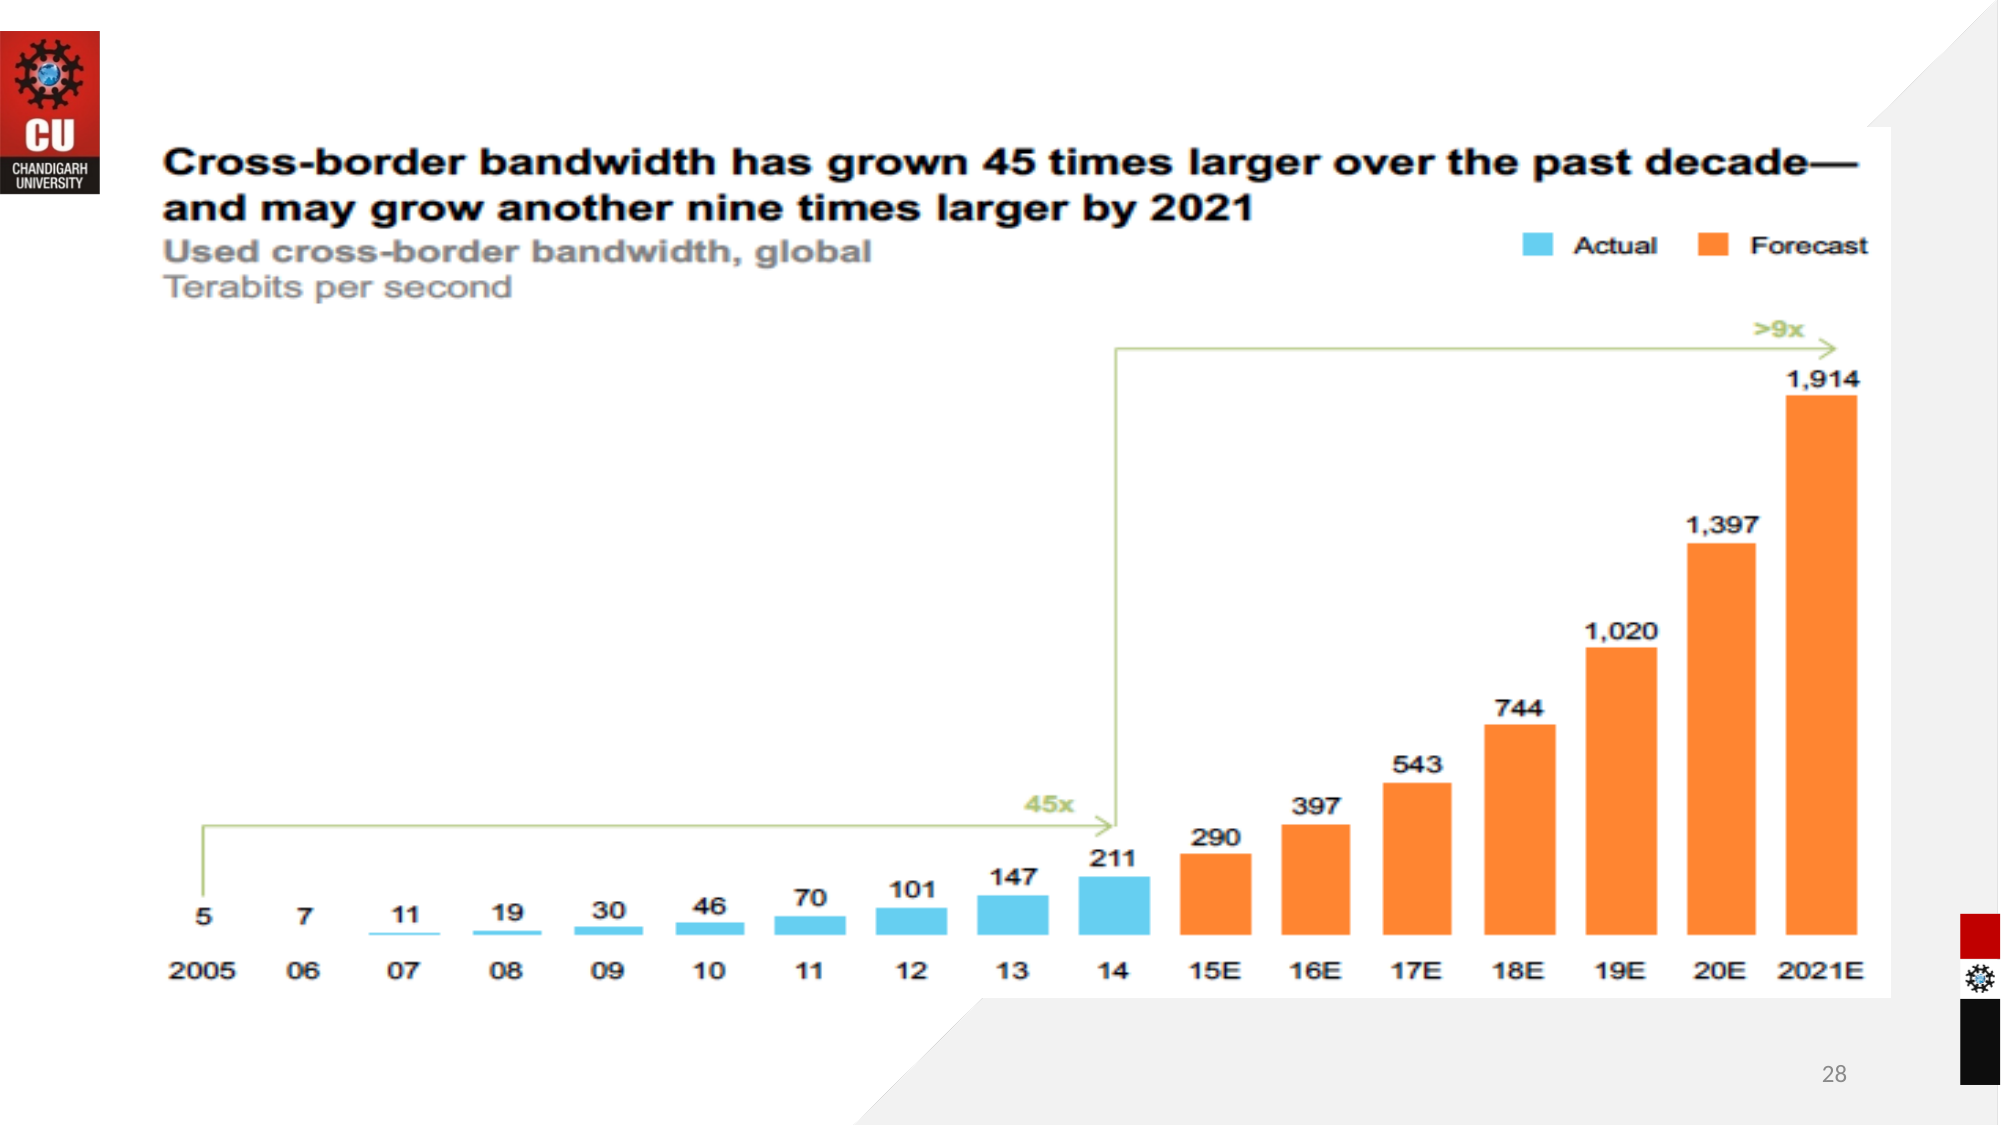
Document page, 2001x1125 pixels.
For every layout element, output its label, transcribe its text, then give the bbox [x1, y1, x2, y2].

picture [0, 0, 2001, 1125]
slide_number 28 [1412, 1042, 1863, 1103]
